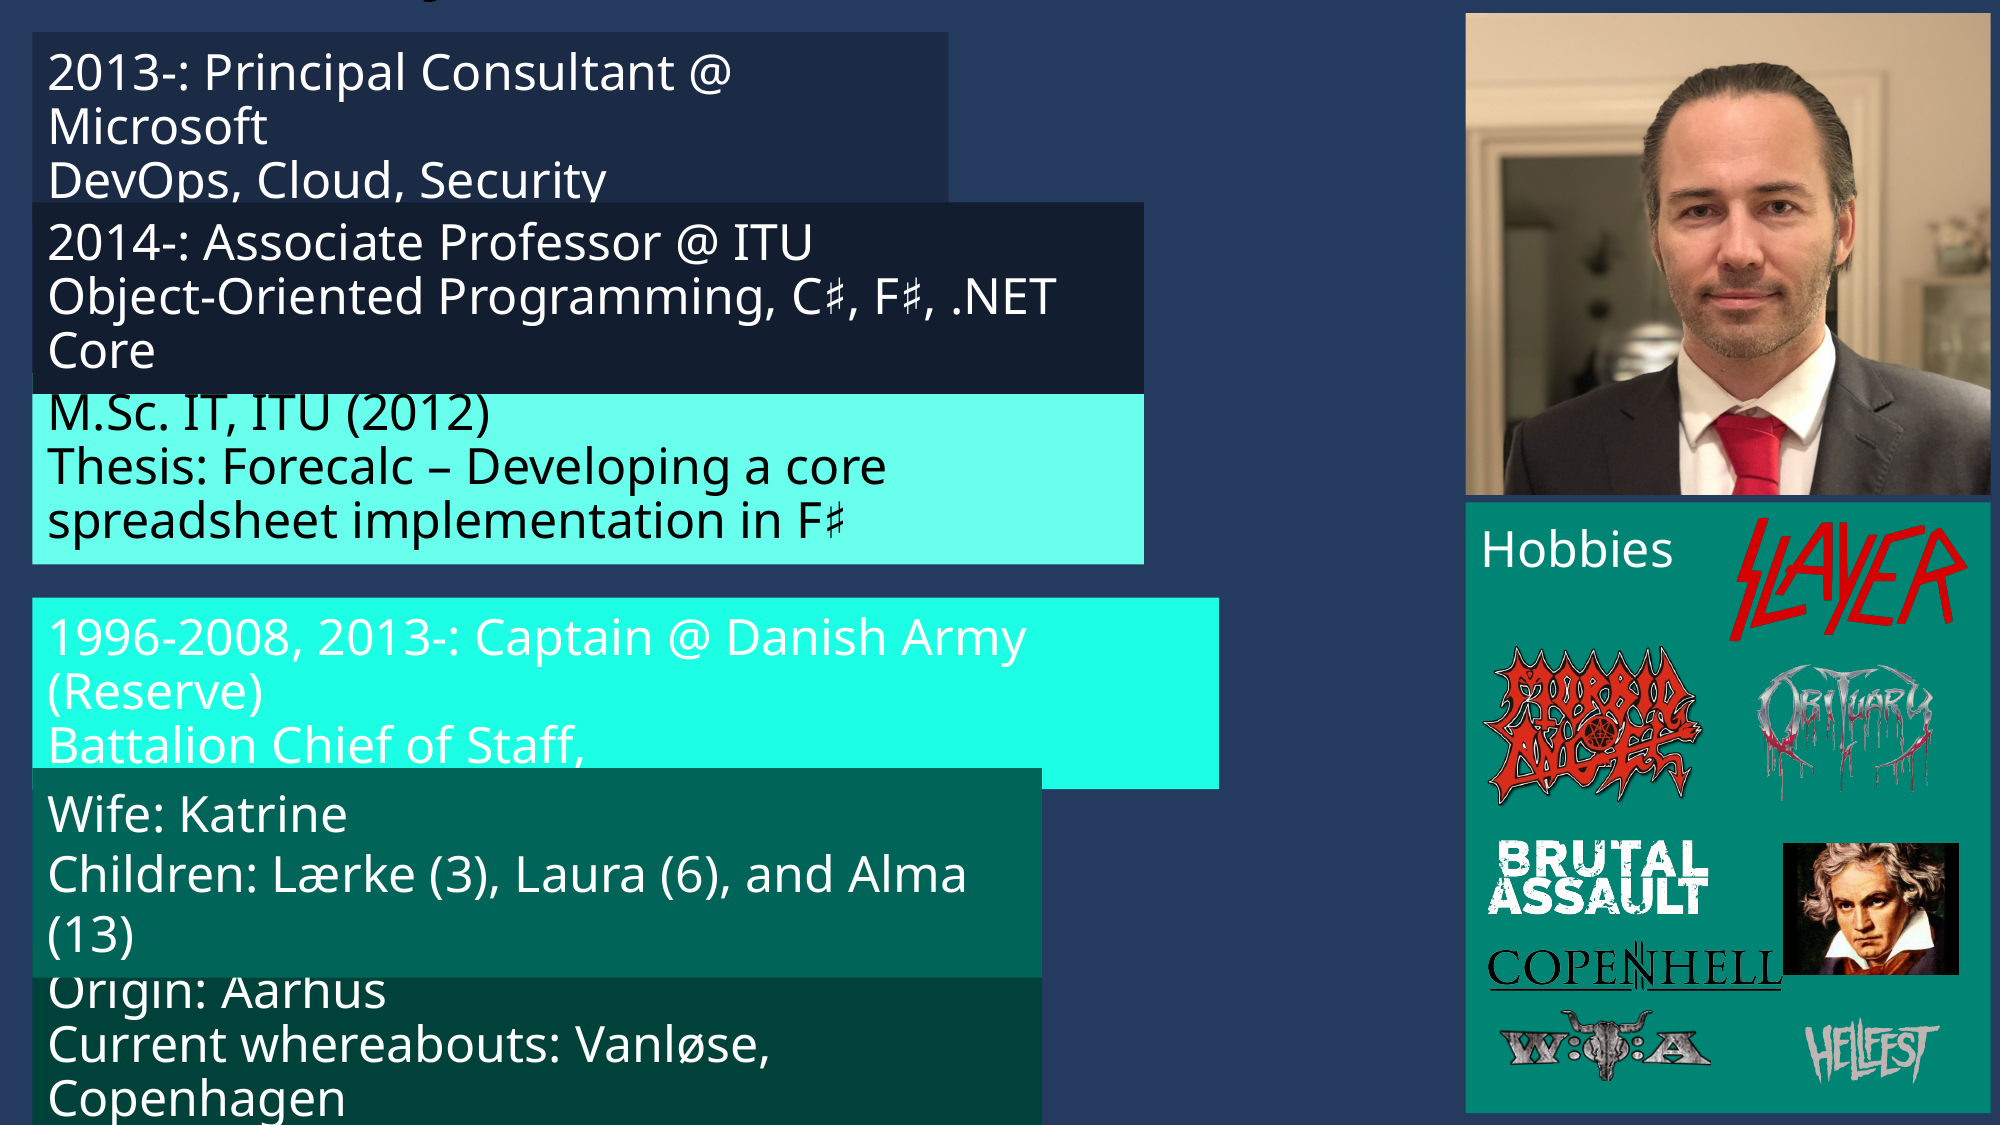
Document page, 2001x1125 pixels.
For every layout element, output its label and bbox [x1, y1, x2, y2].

picture [1465, 0, 1991, 496]
text_box [32, 31, 1220, 1093]
text_box [1465, 502, 1991, 1114]
